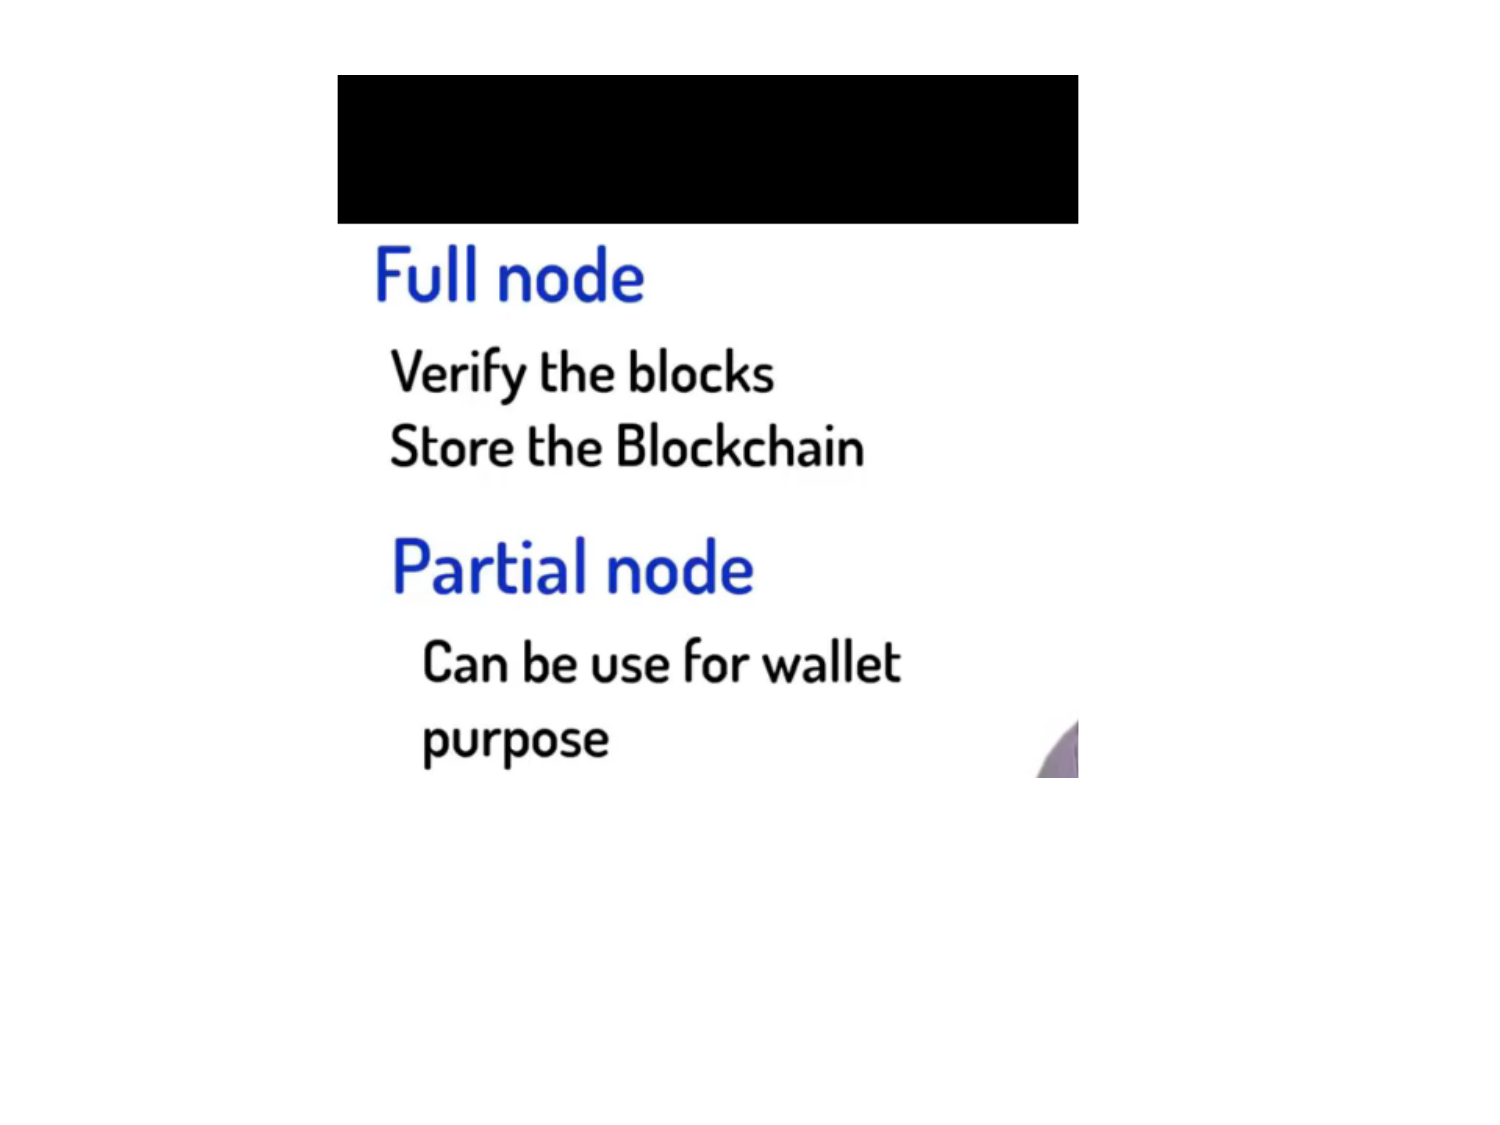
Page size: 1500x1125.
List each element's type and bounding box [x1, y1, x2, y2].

picture [337, 74, 1079, 778]
